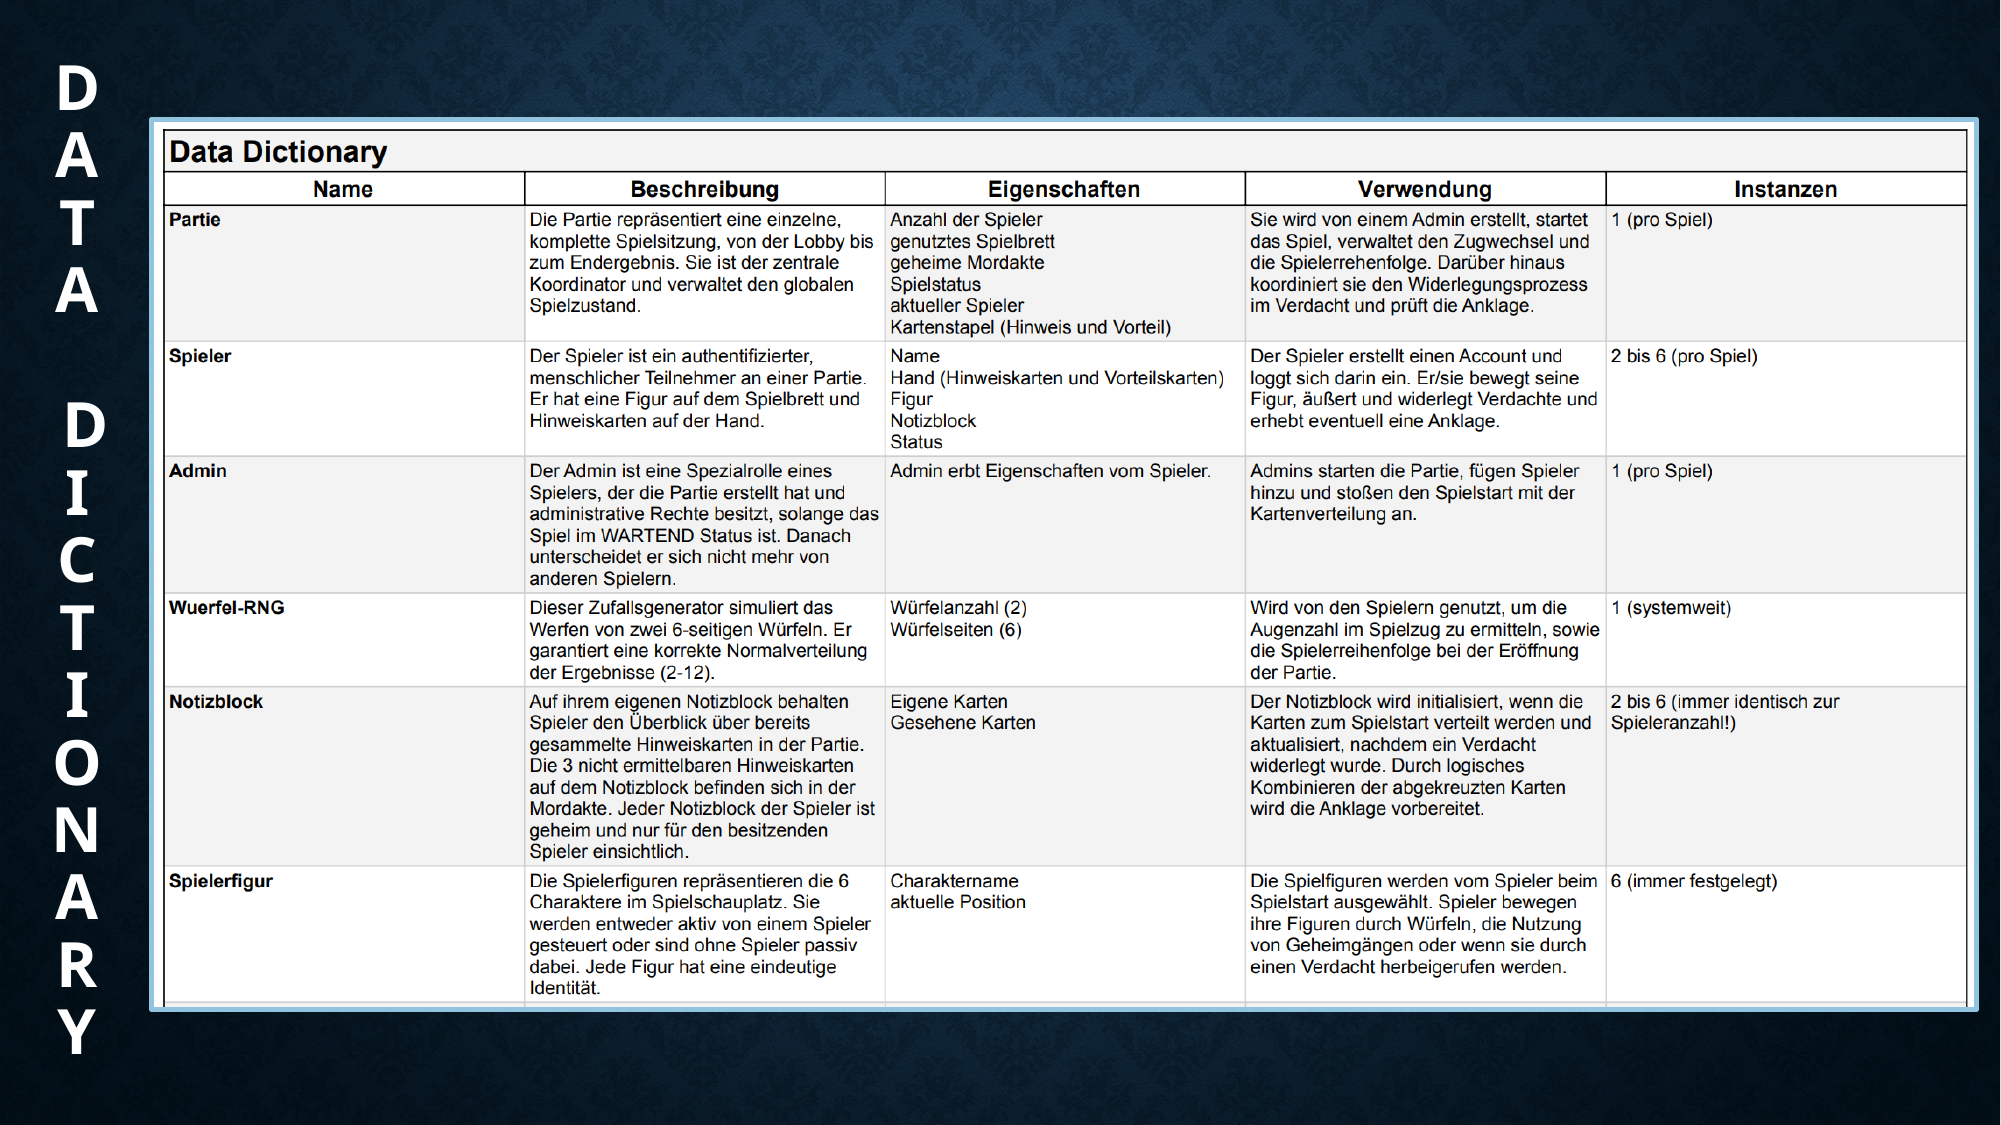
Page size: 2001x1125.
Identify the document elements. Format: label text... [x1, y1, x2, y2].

title D a t a D i c t i o n a r y [16, 29, 139, 1096]
picture [153, 121, 1975, 1008]
